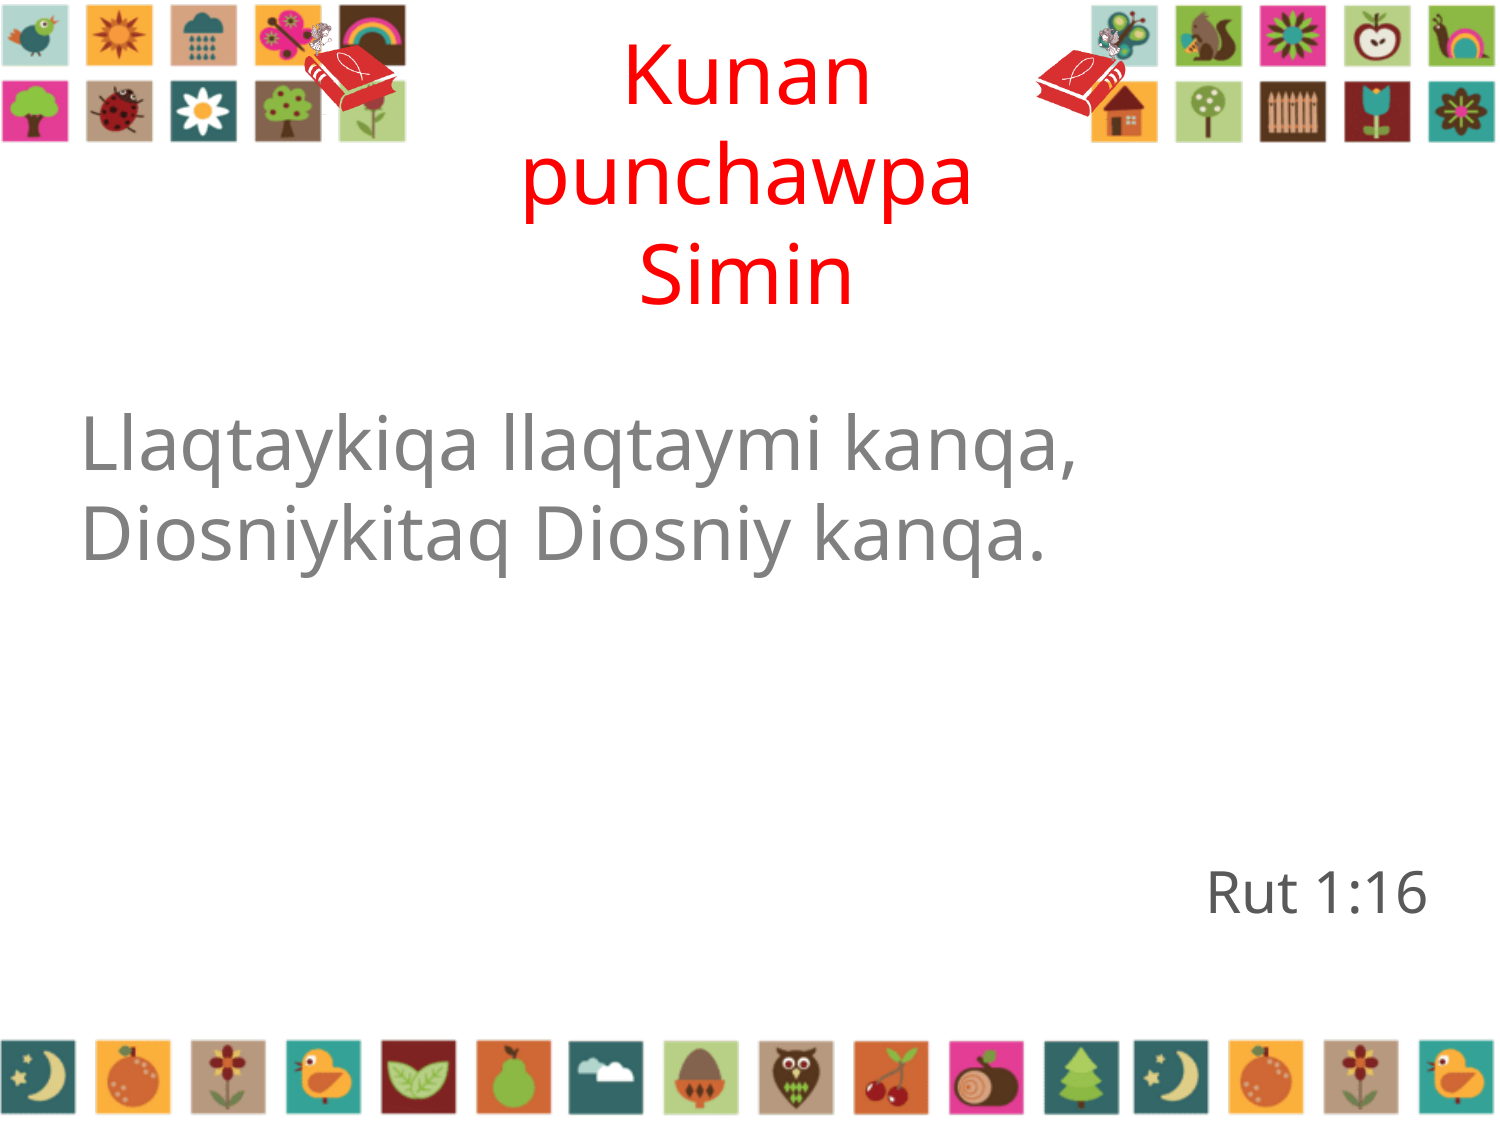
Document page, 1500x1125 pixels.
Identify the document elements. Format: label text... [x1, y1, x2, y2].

picture [0, 3, 430, 150]
picture [1003, 3, 1500, 150]
text_box Llaqtaykiqa llaqtaymi kanqa, Diosniykitaq Diosniy kanqa. [64, 387, 1412, 583]
text_box Rut 1:16 [812, 848, 1444, 933]
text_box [0, 1028, 1500, 1118]
text_box Kunan punchawpa Simin [414, 13, 1080, 329]
